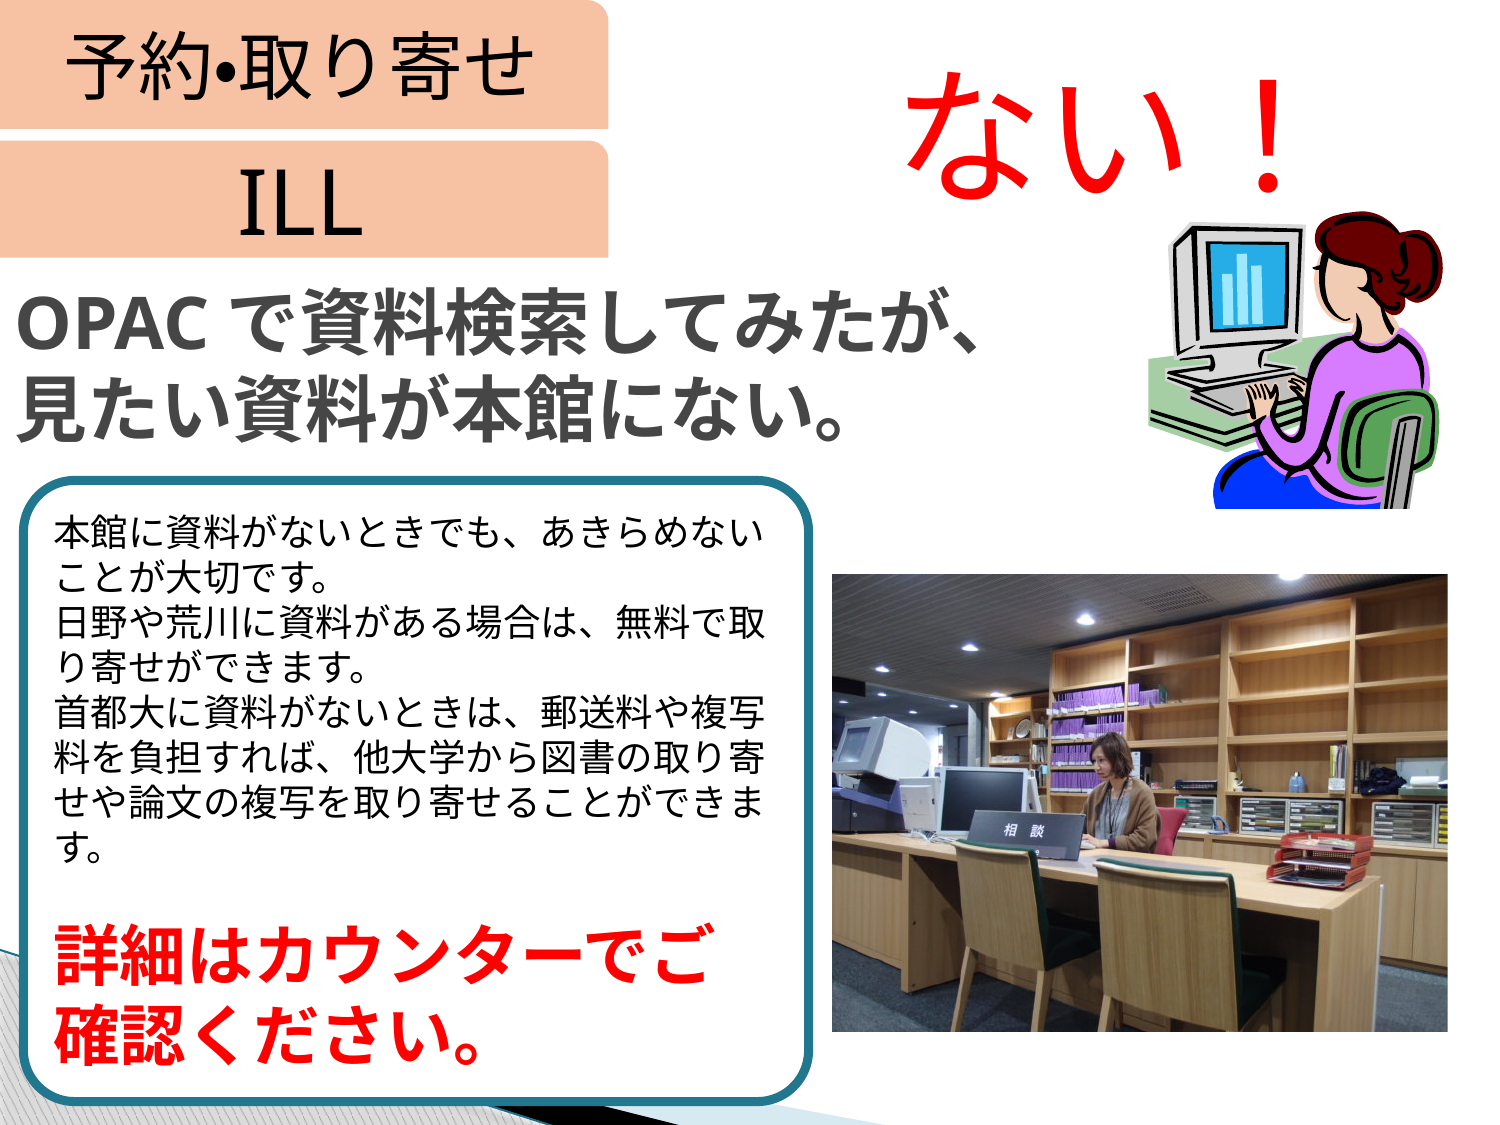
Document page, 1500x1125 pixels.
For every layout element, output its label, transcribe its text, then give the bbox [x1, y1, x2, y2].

text_box 本館に資料がないときでも、あきらめないことが大切です。 日野や荒川に資料がある場合は、無料で取り寄せができます。 首都大に資料がないときは、郵送料や複写料を負担すれば、他大学から図書の取り寄せや論文の複写を取り寄せることができます。 詳細はカウンターでご確認ください。 [18, 475, 814, 1107]
picture [1148, 210, 1444, 512]
text_box ない！ [878, 35, 1410, 258]
title OPACで資料検索してみたが、見たい資料が本館にない。 [0, 269, 971, 542]
text_box [29, 361, 715, 498]
text_box 予約・取り寄せ [0, 0, 613, 134]
picture [831, 573, 1448, 1032]
text_box ILL [0, 136, 613, 263]
